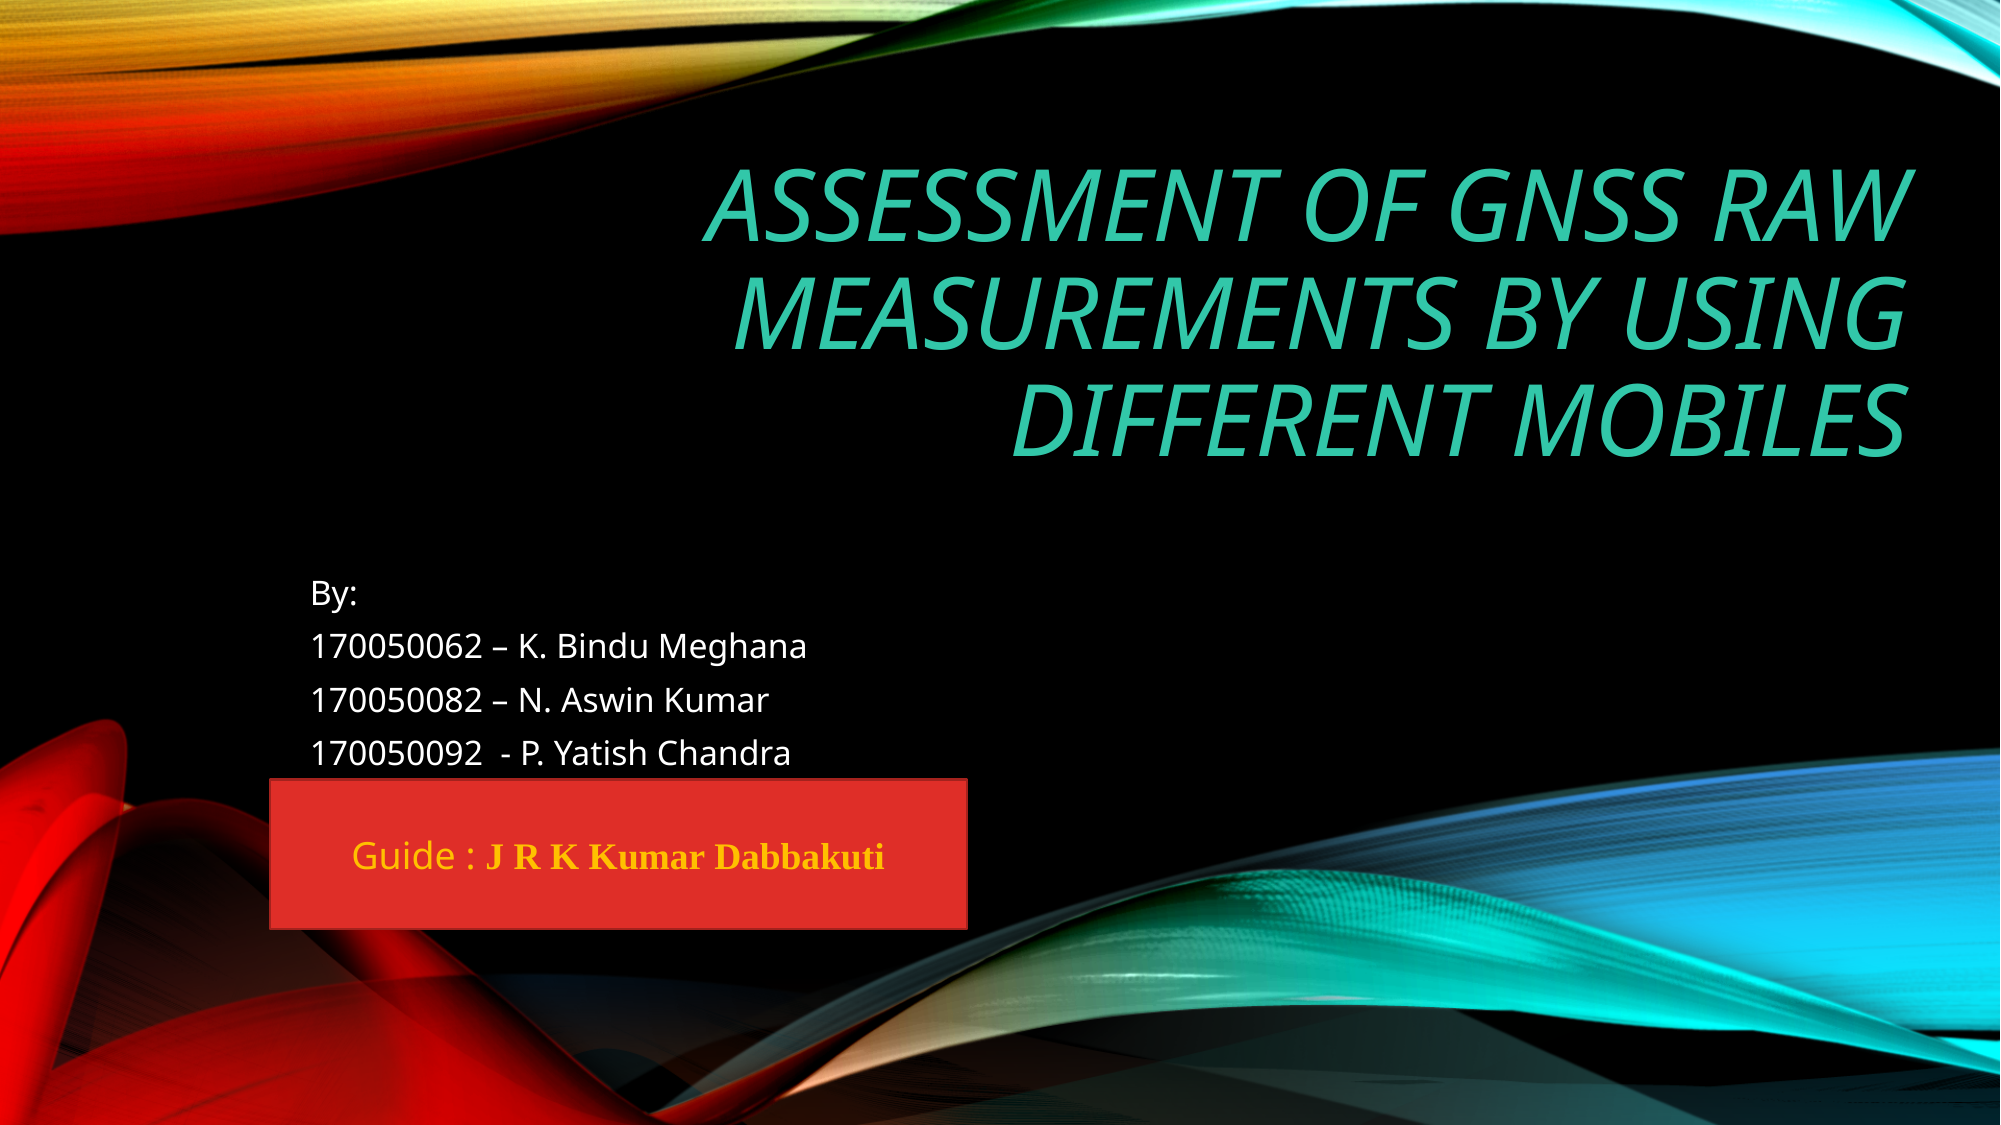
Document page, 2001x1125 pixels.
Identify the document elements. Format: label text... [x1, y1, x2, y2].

picture [0, 717, 2000, 1125]
picture [0, 0, 2000, 237]
title Assessment of gnss raw measurements by using different mobiles [225, 222, 1925, 607]
text_box Guide : J R K Kumar Dabbakuti [269, 778, 968, 930]
subtitle By: 170050062 – K. Bindu Meghana 170050082 – N. Aswin Kumar 170050092 - P. Yatish Chandra [294, 568, 924, 778]
